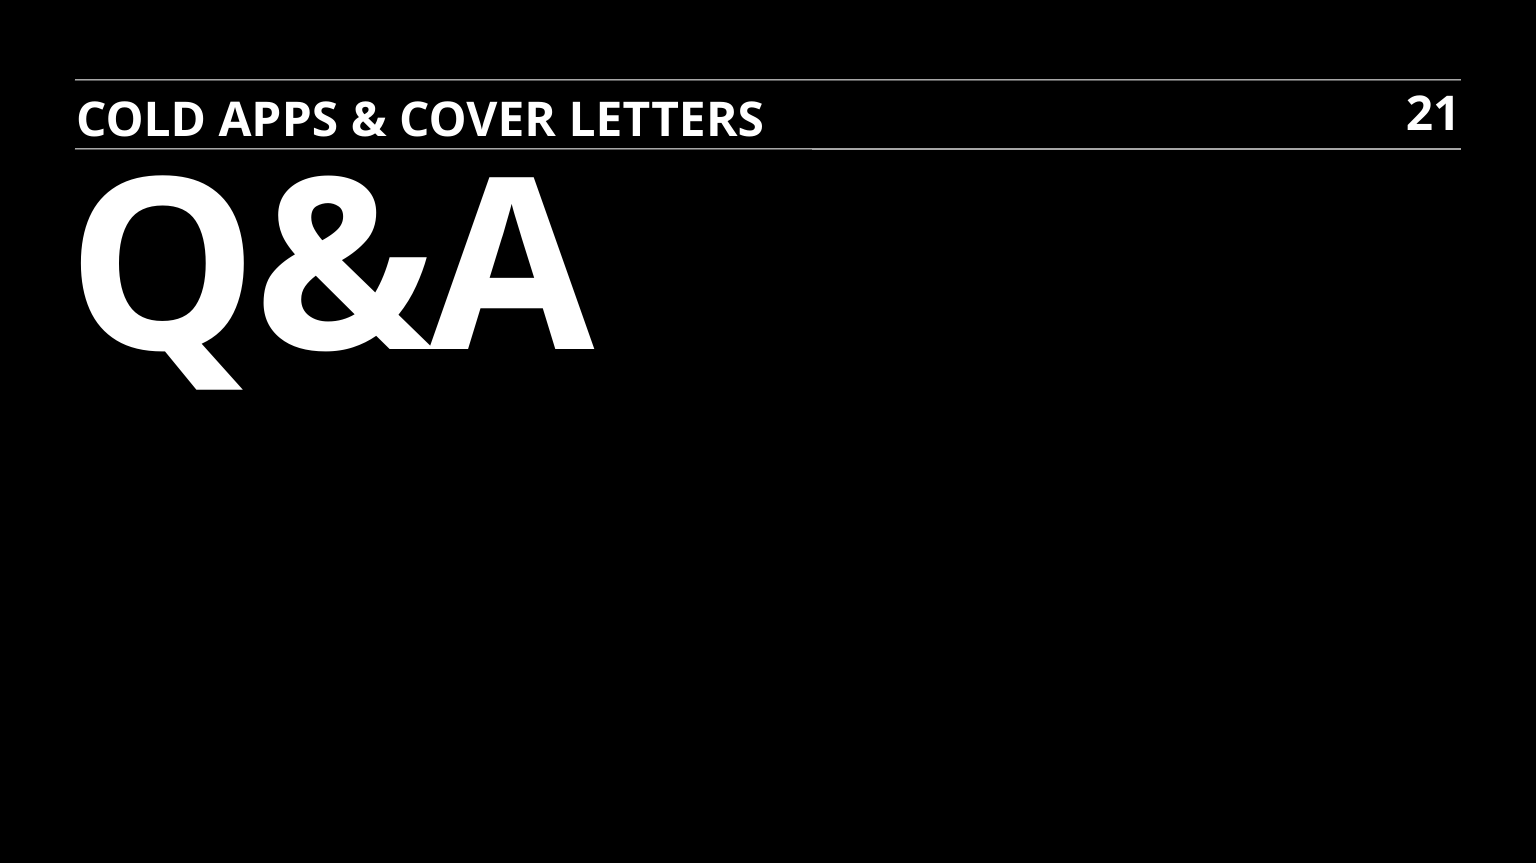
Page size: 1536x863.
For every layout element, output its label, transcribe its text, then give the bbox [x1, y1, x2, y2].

slide_number 21 [1355, 75, 1461, 132]
list COLD APPS & COVER LETTERS [60, 81, 1111, 132]
title Q&A [57, 183, 1440, 607]
